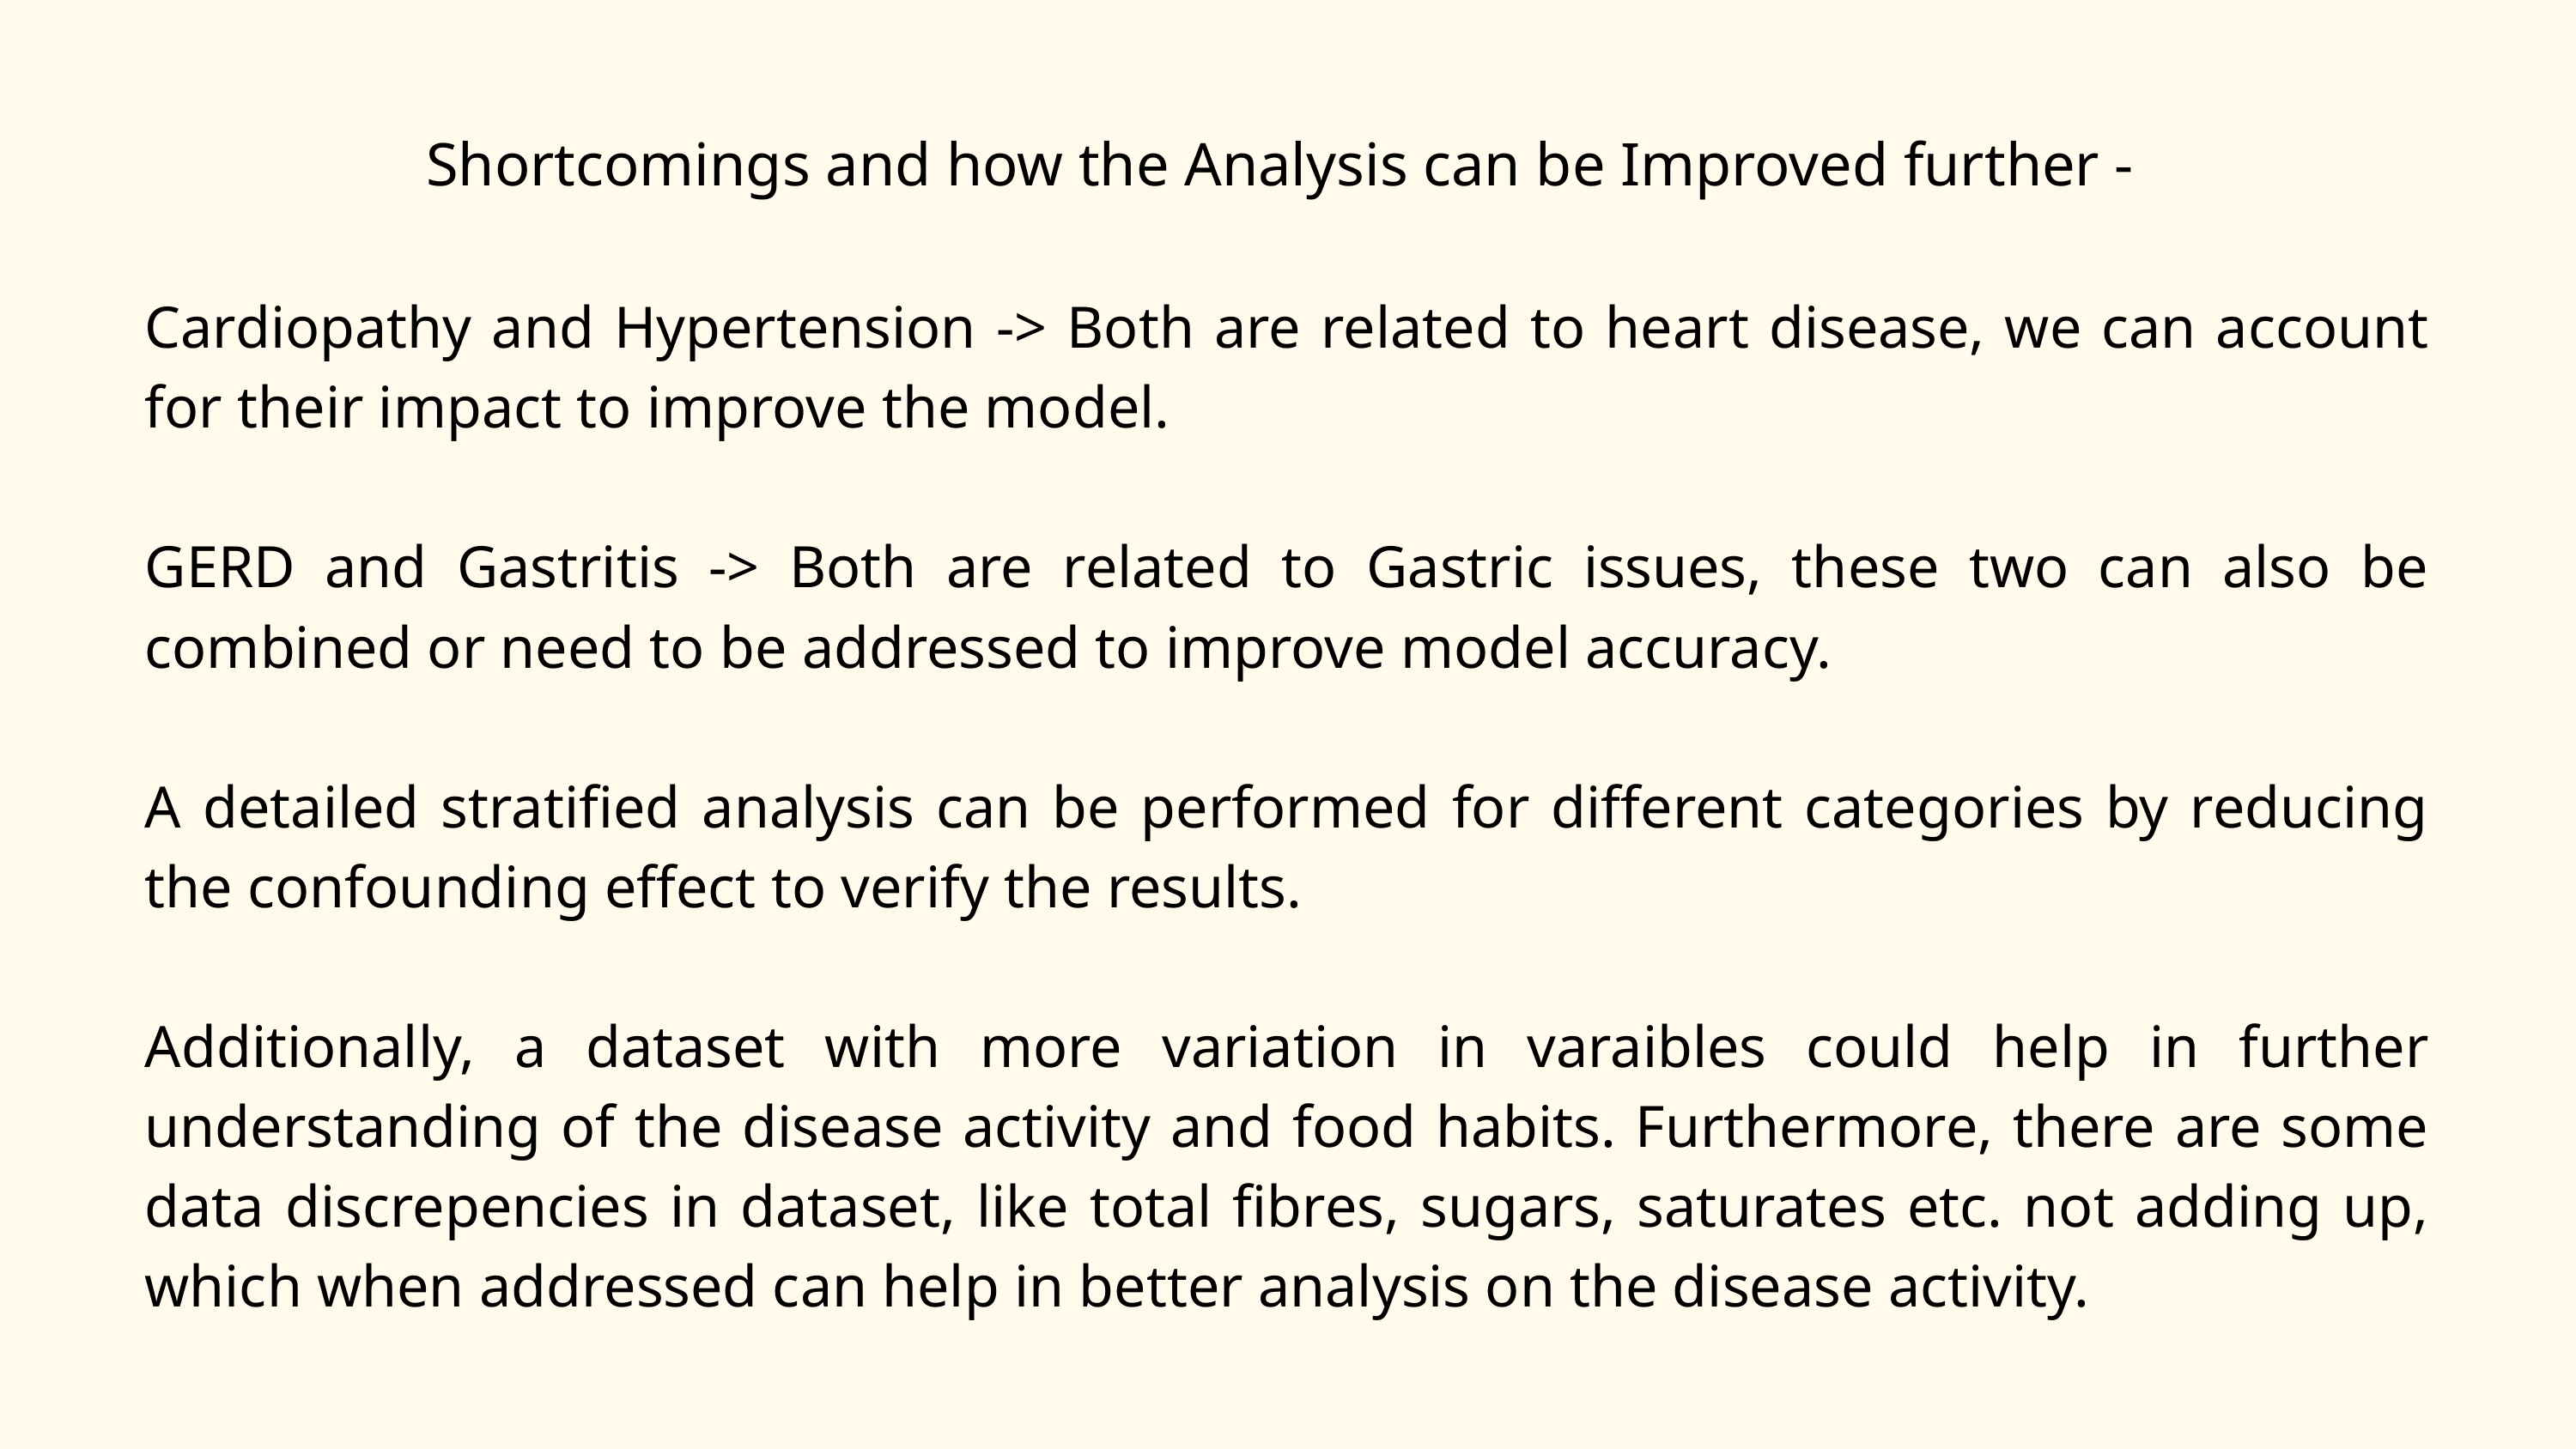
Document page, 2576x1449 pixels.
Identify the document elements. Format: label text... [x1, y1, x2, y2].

text_box Shortcomings and how the Analysis can be Improved further - Cardiopathy and Hypertension -> Both are related to heart disease, we can account for their impact to improve the model. GERD and Gastritis -> Both are related to Gastric issues, these two can also be combined or need to be addressed to improve model accuracy. A detailed stratified analysis can be performed for different categories by reducing the confounding effect to verify the results. Additionally, a dataset with more variation in varaibles could help in further understanding of the disease activity and food habits. Furthermore, there are some data discrepencies in dataset, like total fibres, sugars, saturates etc. not adding up, which when addressed can help in better analysis on the disease activity. [144, 115, 2432, 1319]
